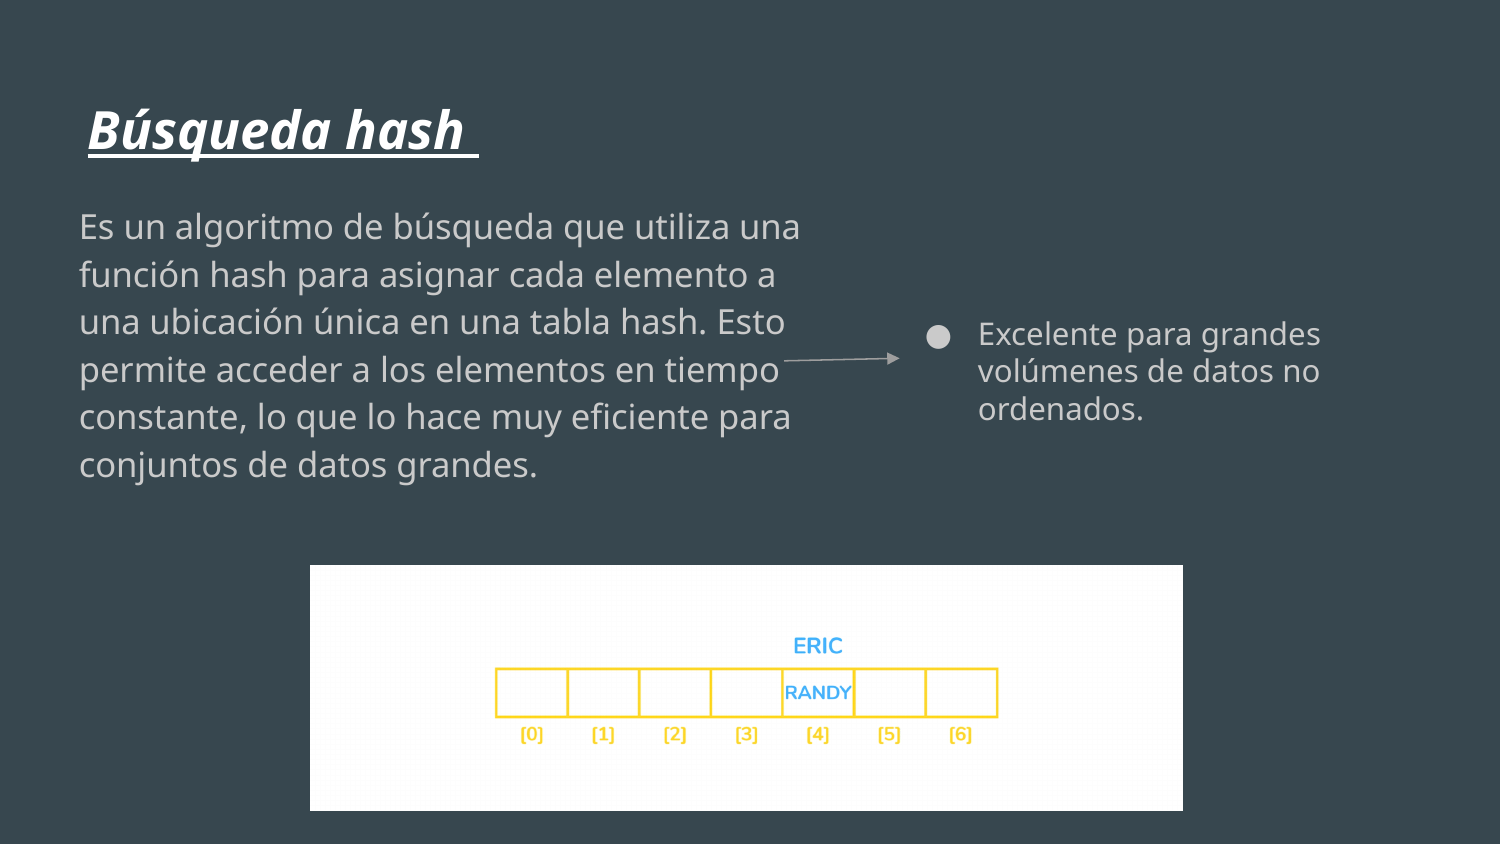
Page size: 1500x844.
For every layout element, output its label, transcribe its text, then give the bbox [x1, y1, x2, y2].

picture [309, 564, 1184, 811]
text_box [783, 358, 900, 362]
text_box Excelente para grandes volúmenes de datos no ordenados. [888, 299, 1391, 545]
list Es un algoritmo de búsqueda que utiliza una función hash para asignar cada elemento a una ubicación única en una tabla hash. Esto permite acceder a los elementos en tiempo constante, lo que lo hace muy eficiente para conjuntos de datos grandes. [63, 183, 819, 533]
title Búsqueda hash [72, 81, 1471, 176]
